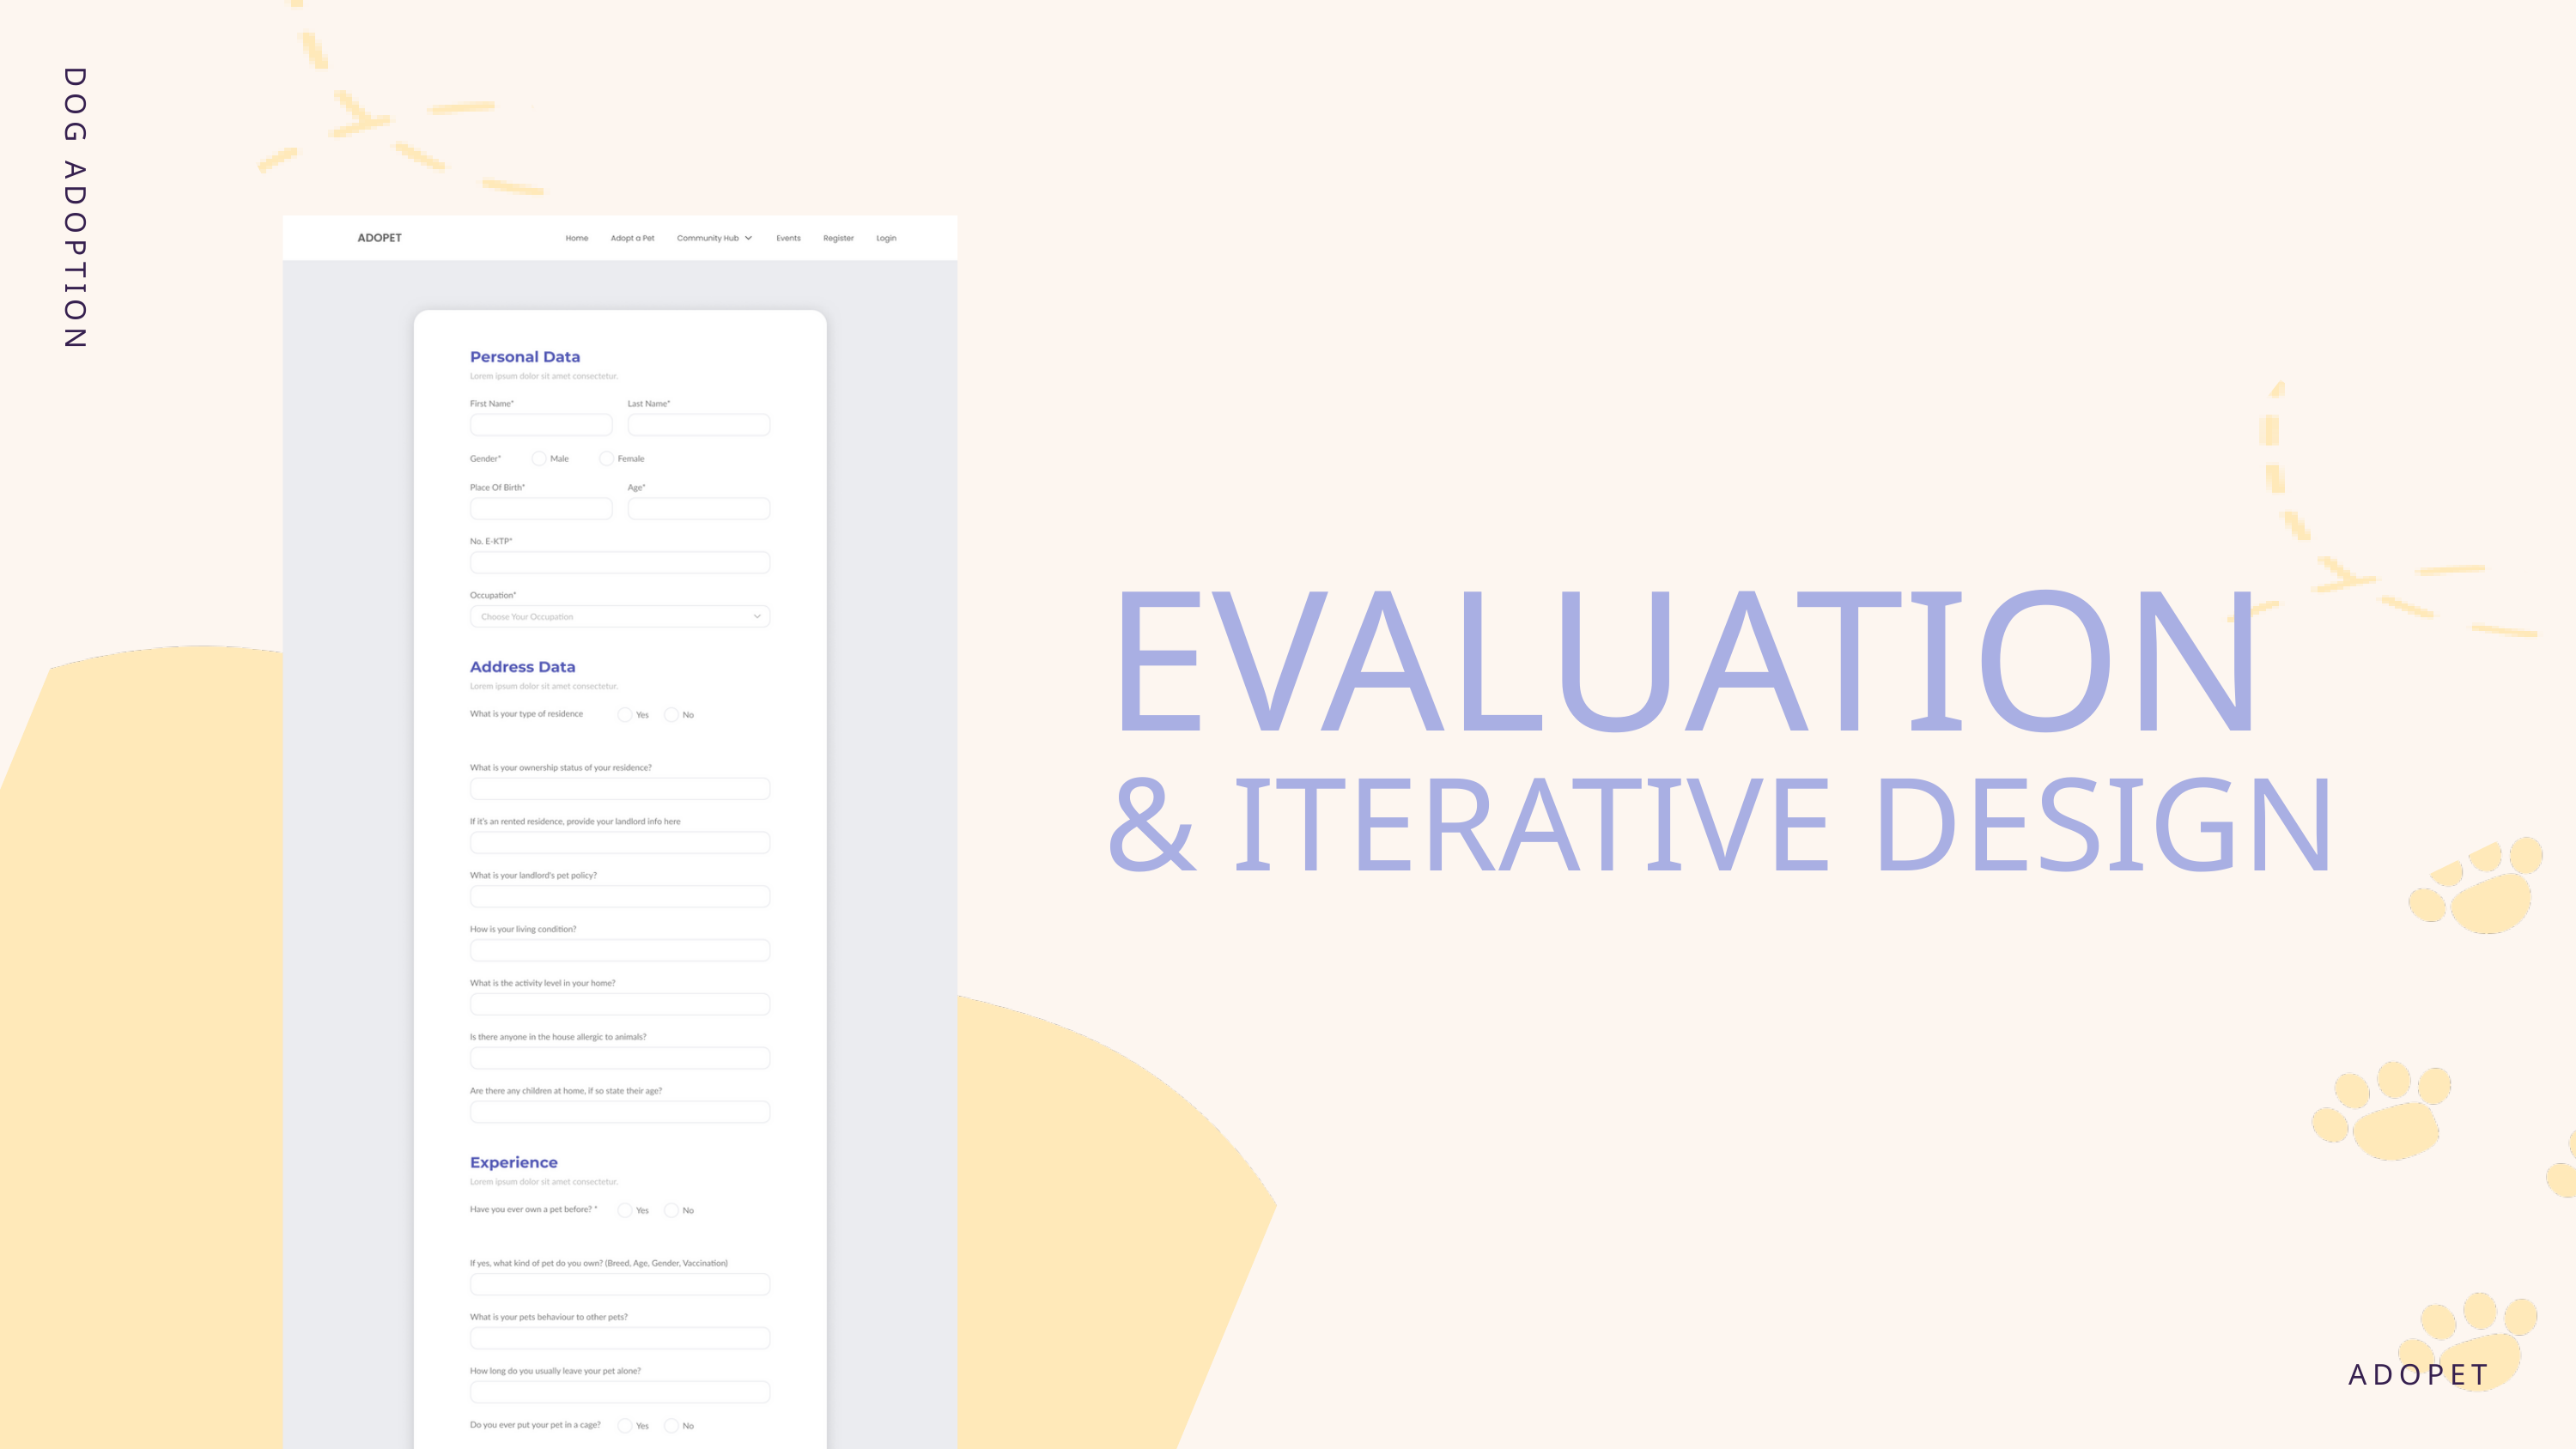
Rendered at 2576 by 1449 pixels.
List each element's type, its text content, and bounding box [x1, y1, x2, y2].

text_box [2167, 833, 2576, 1443]
text_box DOG ADOPTION [59, 66, 103, 816]
text_box [958, 844, 1358, 1449]
text_box [2137, 379, 2576, 870]
text_box [283, 215, 958, 1449]
text_box [169, 0, 592, 215]
text_box ADOPET [1700, 1348, 2488, 1391]
text_box [0, 498, 283, 1449]
text_box EVALUATION & ITERATIVE DESIGN [1103, 577, 2432, 898]
